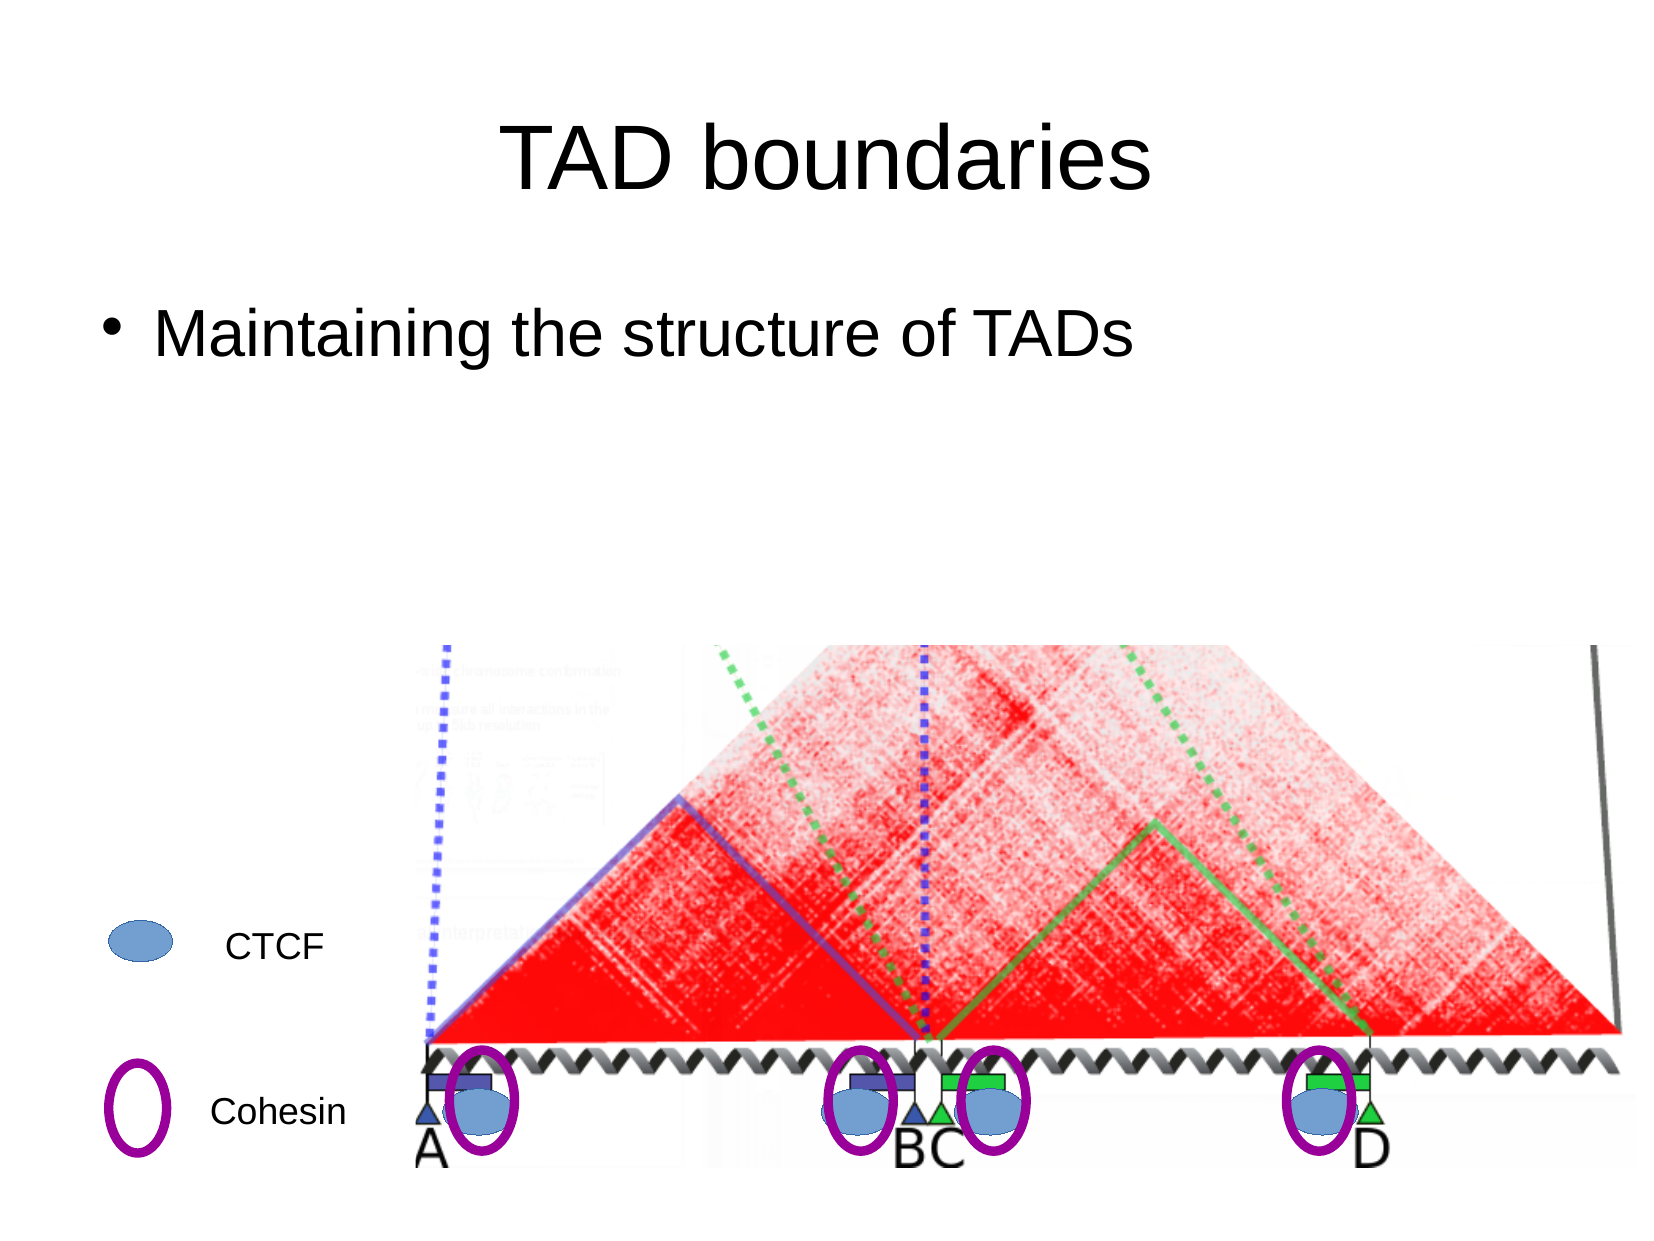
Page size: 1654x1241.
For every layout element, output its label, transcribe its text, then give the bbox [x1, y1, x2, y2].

text_box Cohesin [195, 1080, 390, 1221]
text_box Maintaining the structure of TADs [82, 289, 1571, 1009]
picture [415, 644, 1636, 1169]
text_box [108, 1063, 167, 1154]
text_box CTCF [210, 915, 405, 1056]
text_box TAD boundaries [82, 49, 1570, 256]
text_box [108, 920, 173, 962]
